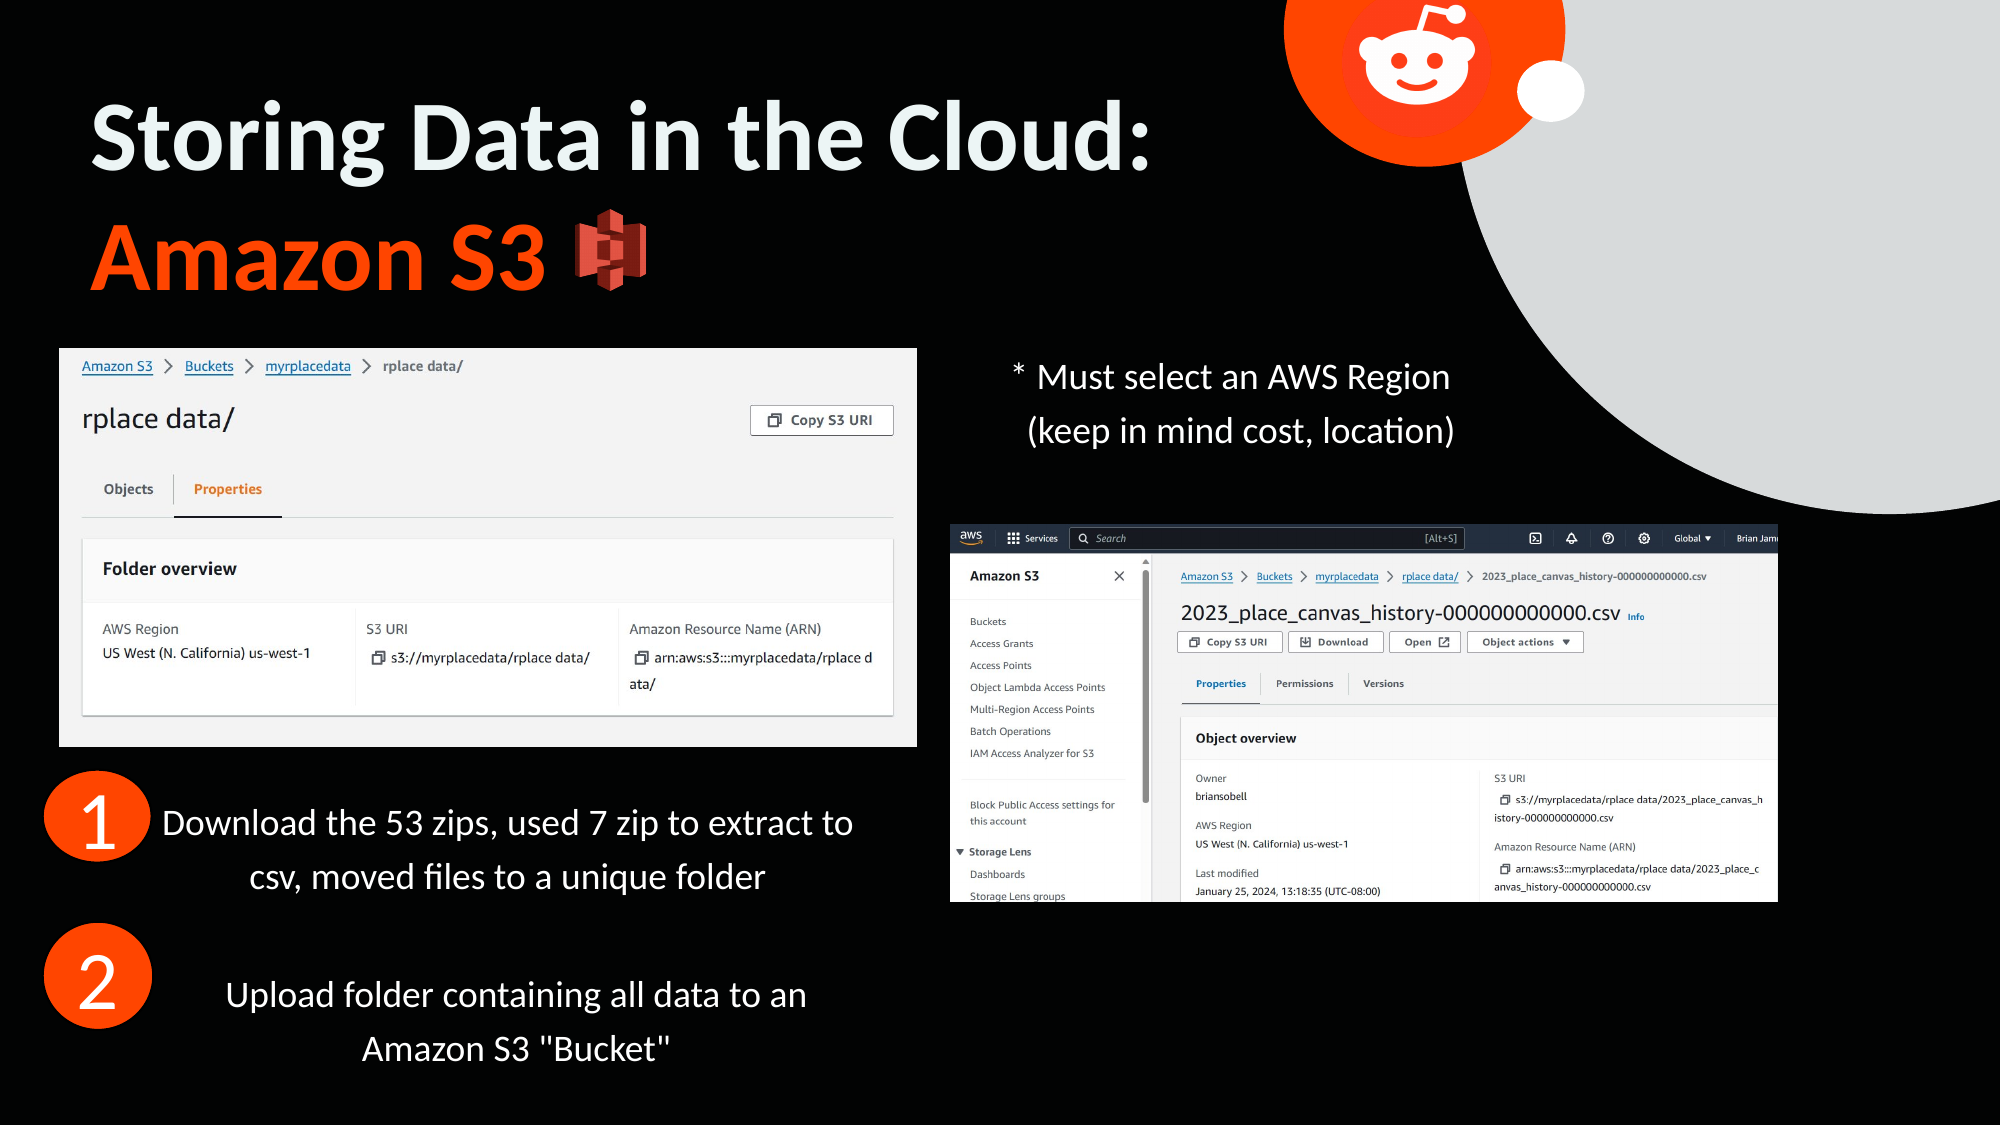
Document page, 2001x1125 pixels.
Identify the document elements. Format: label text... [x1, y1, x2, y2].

text_box * Must select an AWS Region (keep in mind cost, location) [994, 335, 1777, 459]
text_box [1461, 0, 2000, 516]
picture [950, 524, 1778, 902]
text_box Download the 53 zips, used 7 zip to extract to csv, moved files to a unique folder [144, 781, 872, 905]
picture [1339, 0, 1494, 140]
picture [59, 348, 917, 747]
text_box Upload folder containing all data to an Amazon S3 "Bucket" [152, 953, 880, 1077]
picture [572, 206, 649, 294]
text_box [1283, 0, 1583, 167]
text_box 2 [41, 920, 155, 1031]
text_box Storing Data in the Cloud: Amazon S3 [75, 62, 1170, 318]
text_box 1 [41, 768, 144, 864]
